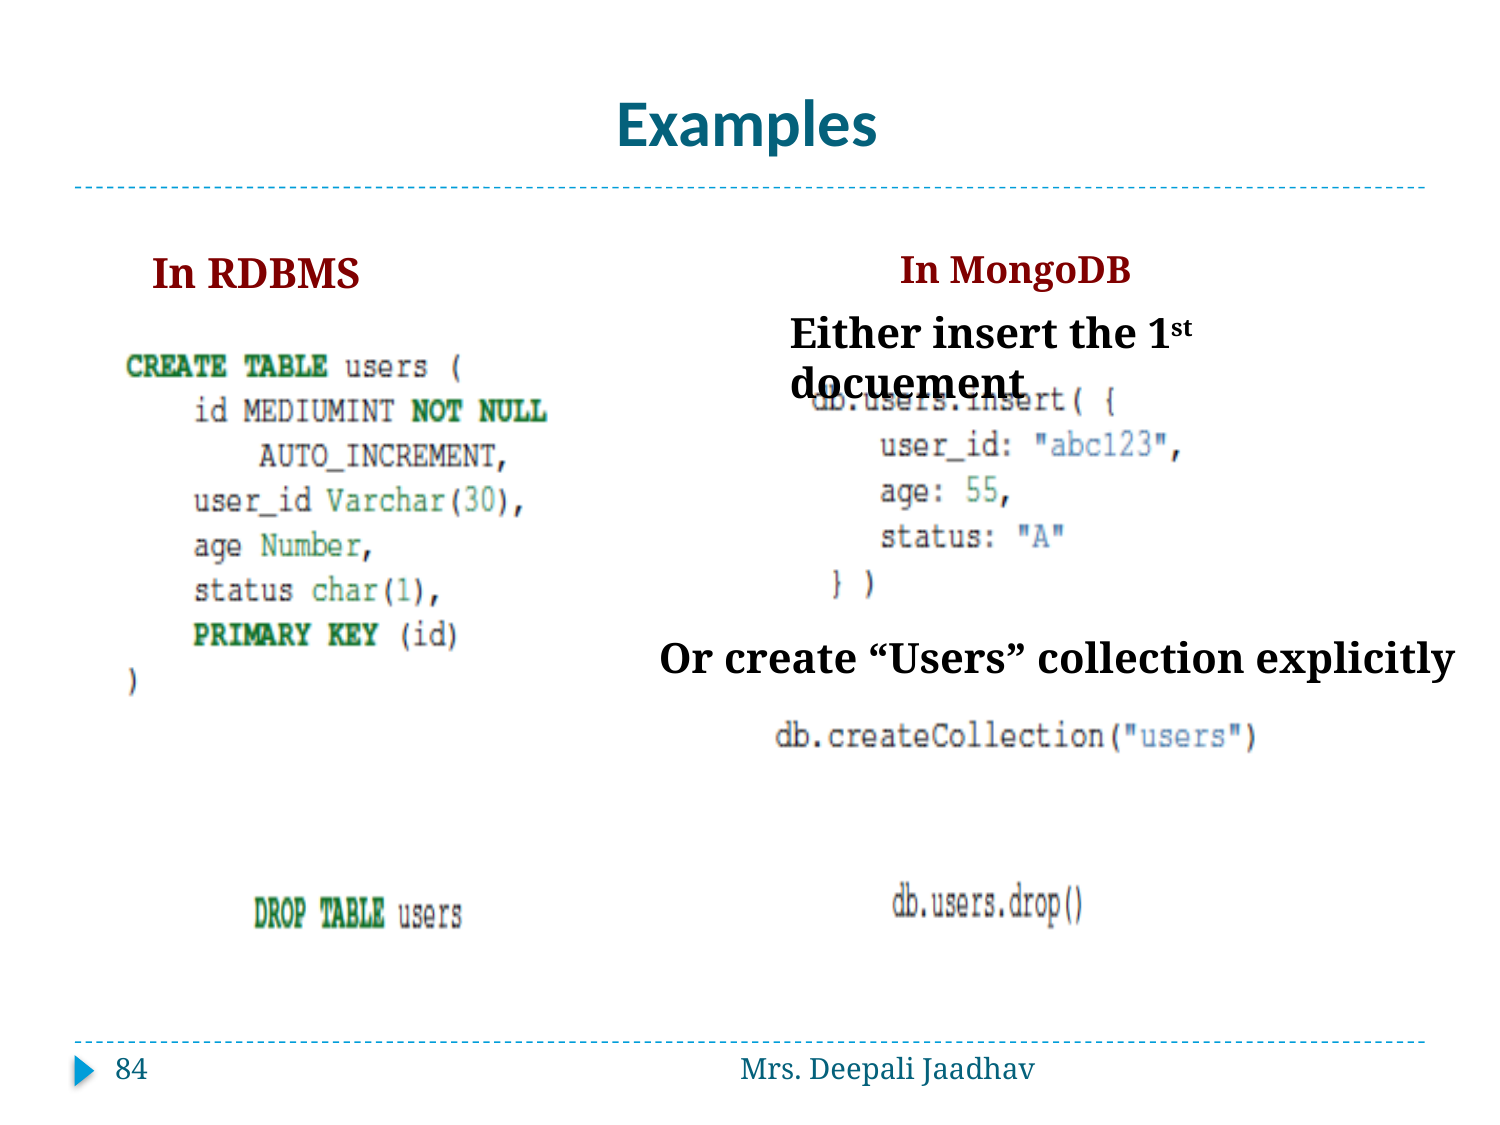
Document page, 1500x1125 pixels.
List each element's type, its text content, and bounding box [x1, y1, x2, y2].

text_box In MongoDB [885, 238, 1263, 299]
slide_number 84 [100, 1042, 426, 1103]
picture [799, 374, 1240, 612]
title Examples [218, 70, 1277, 168]
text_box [249, 849, 1130, 976]
text_box In RDBMS [137, 239, 650, 304]
footer Mrs. Deepali Jaadhav [475, 1042, 1051, 1103]
text_box Either insert the 1st docuement [774, 299, 1411, 415]
picture [770, 709, 1307, 800]
text_box Or create “Users” collection explicitly [660, 624, 1471, 690]
picture [117, 332, 653, 751]
